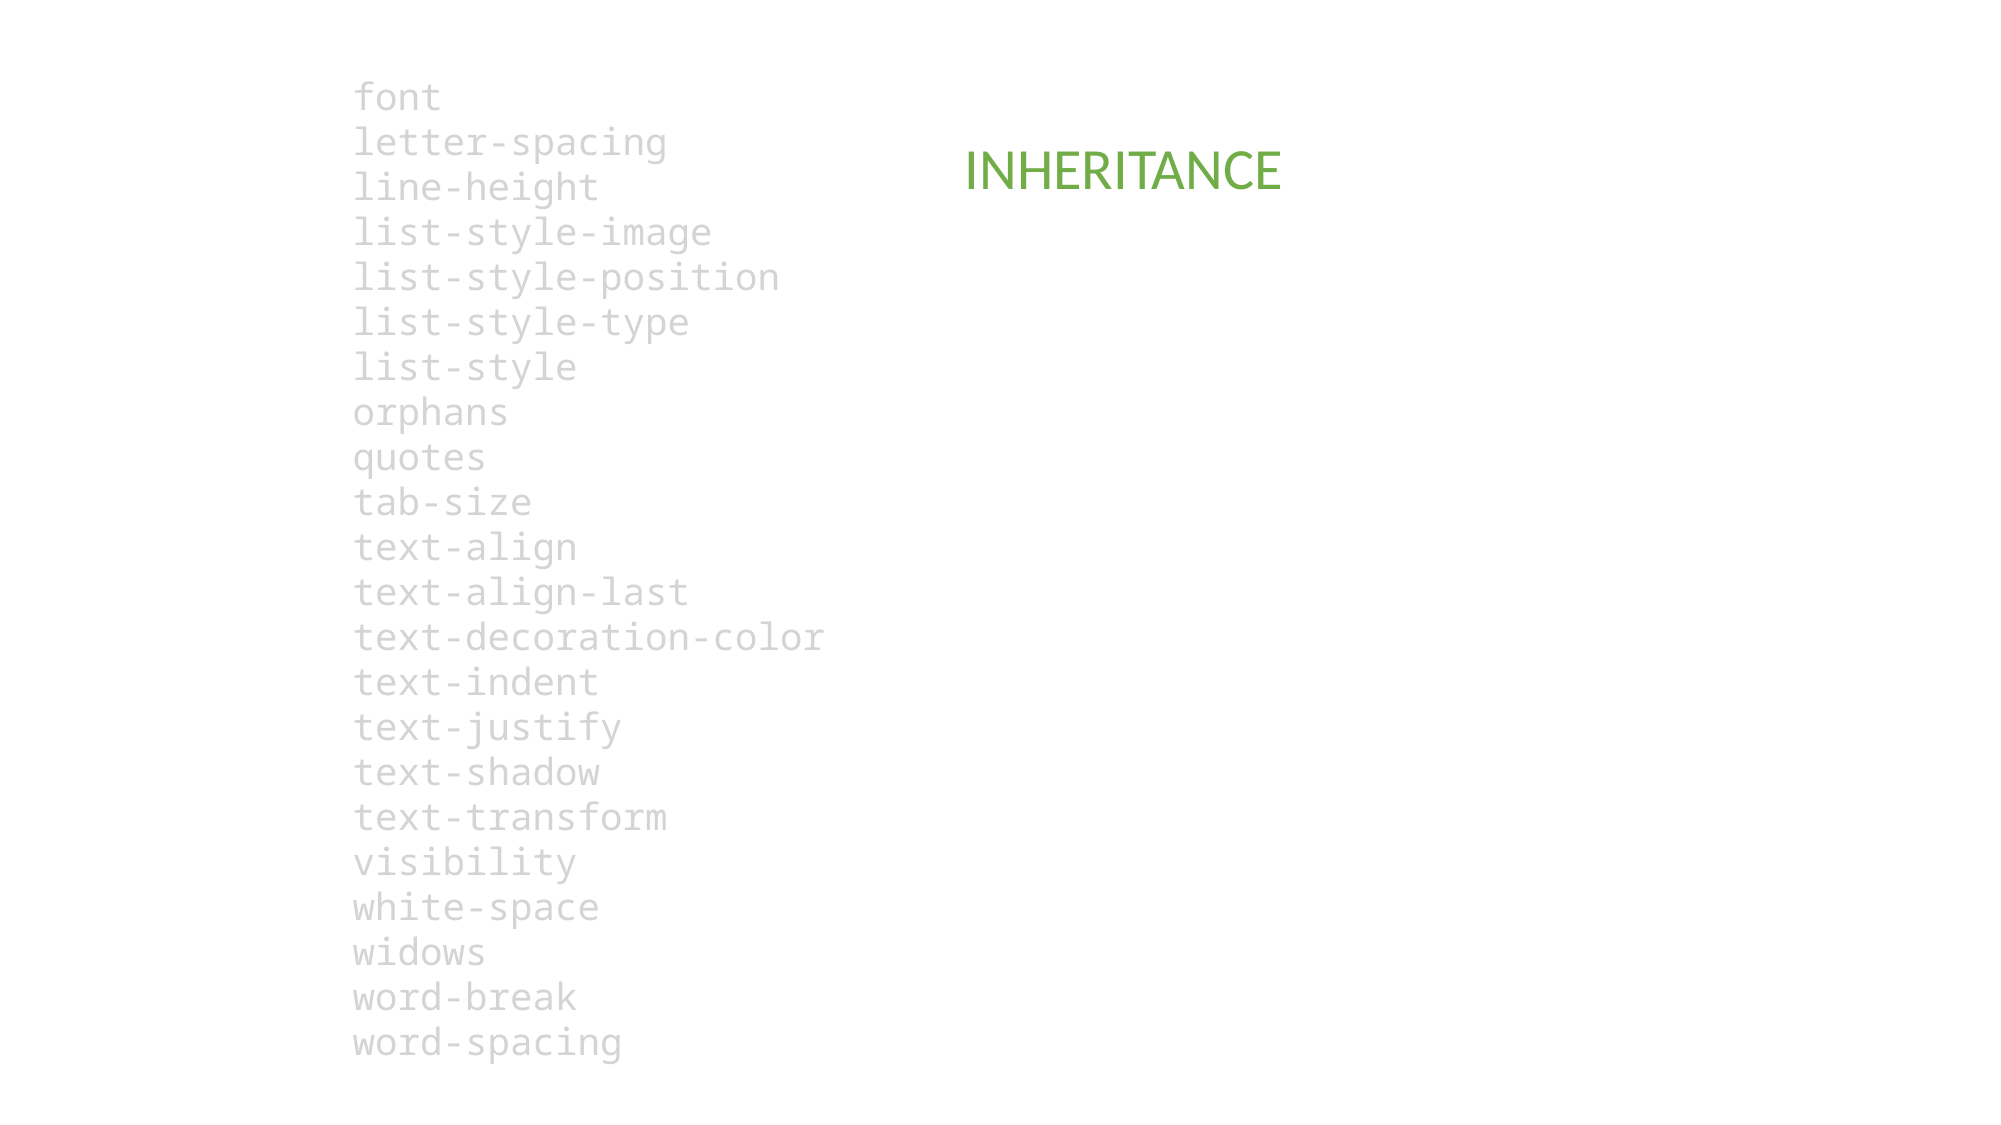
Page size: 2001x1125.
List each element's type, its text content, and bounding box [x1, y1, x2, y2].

text_box font letter-spacing line-height list-style-image list-style-position list-style-type list-style orphans quotes tab-size text-align text-align-last text-decoration-color text-indent text-justify text-shadow text-transform visibility white-space widows word-break word-spacing [337, 65, 1368, 1071]
text_box INHERITANCE [949, 124, 2000, 279]
